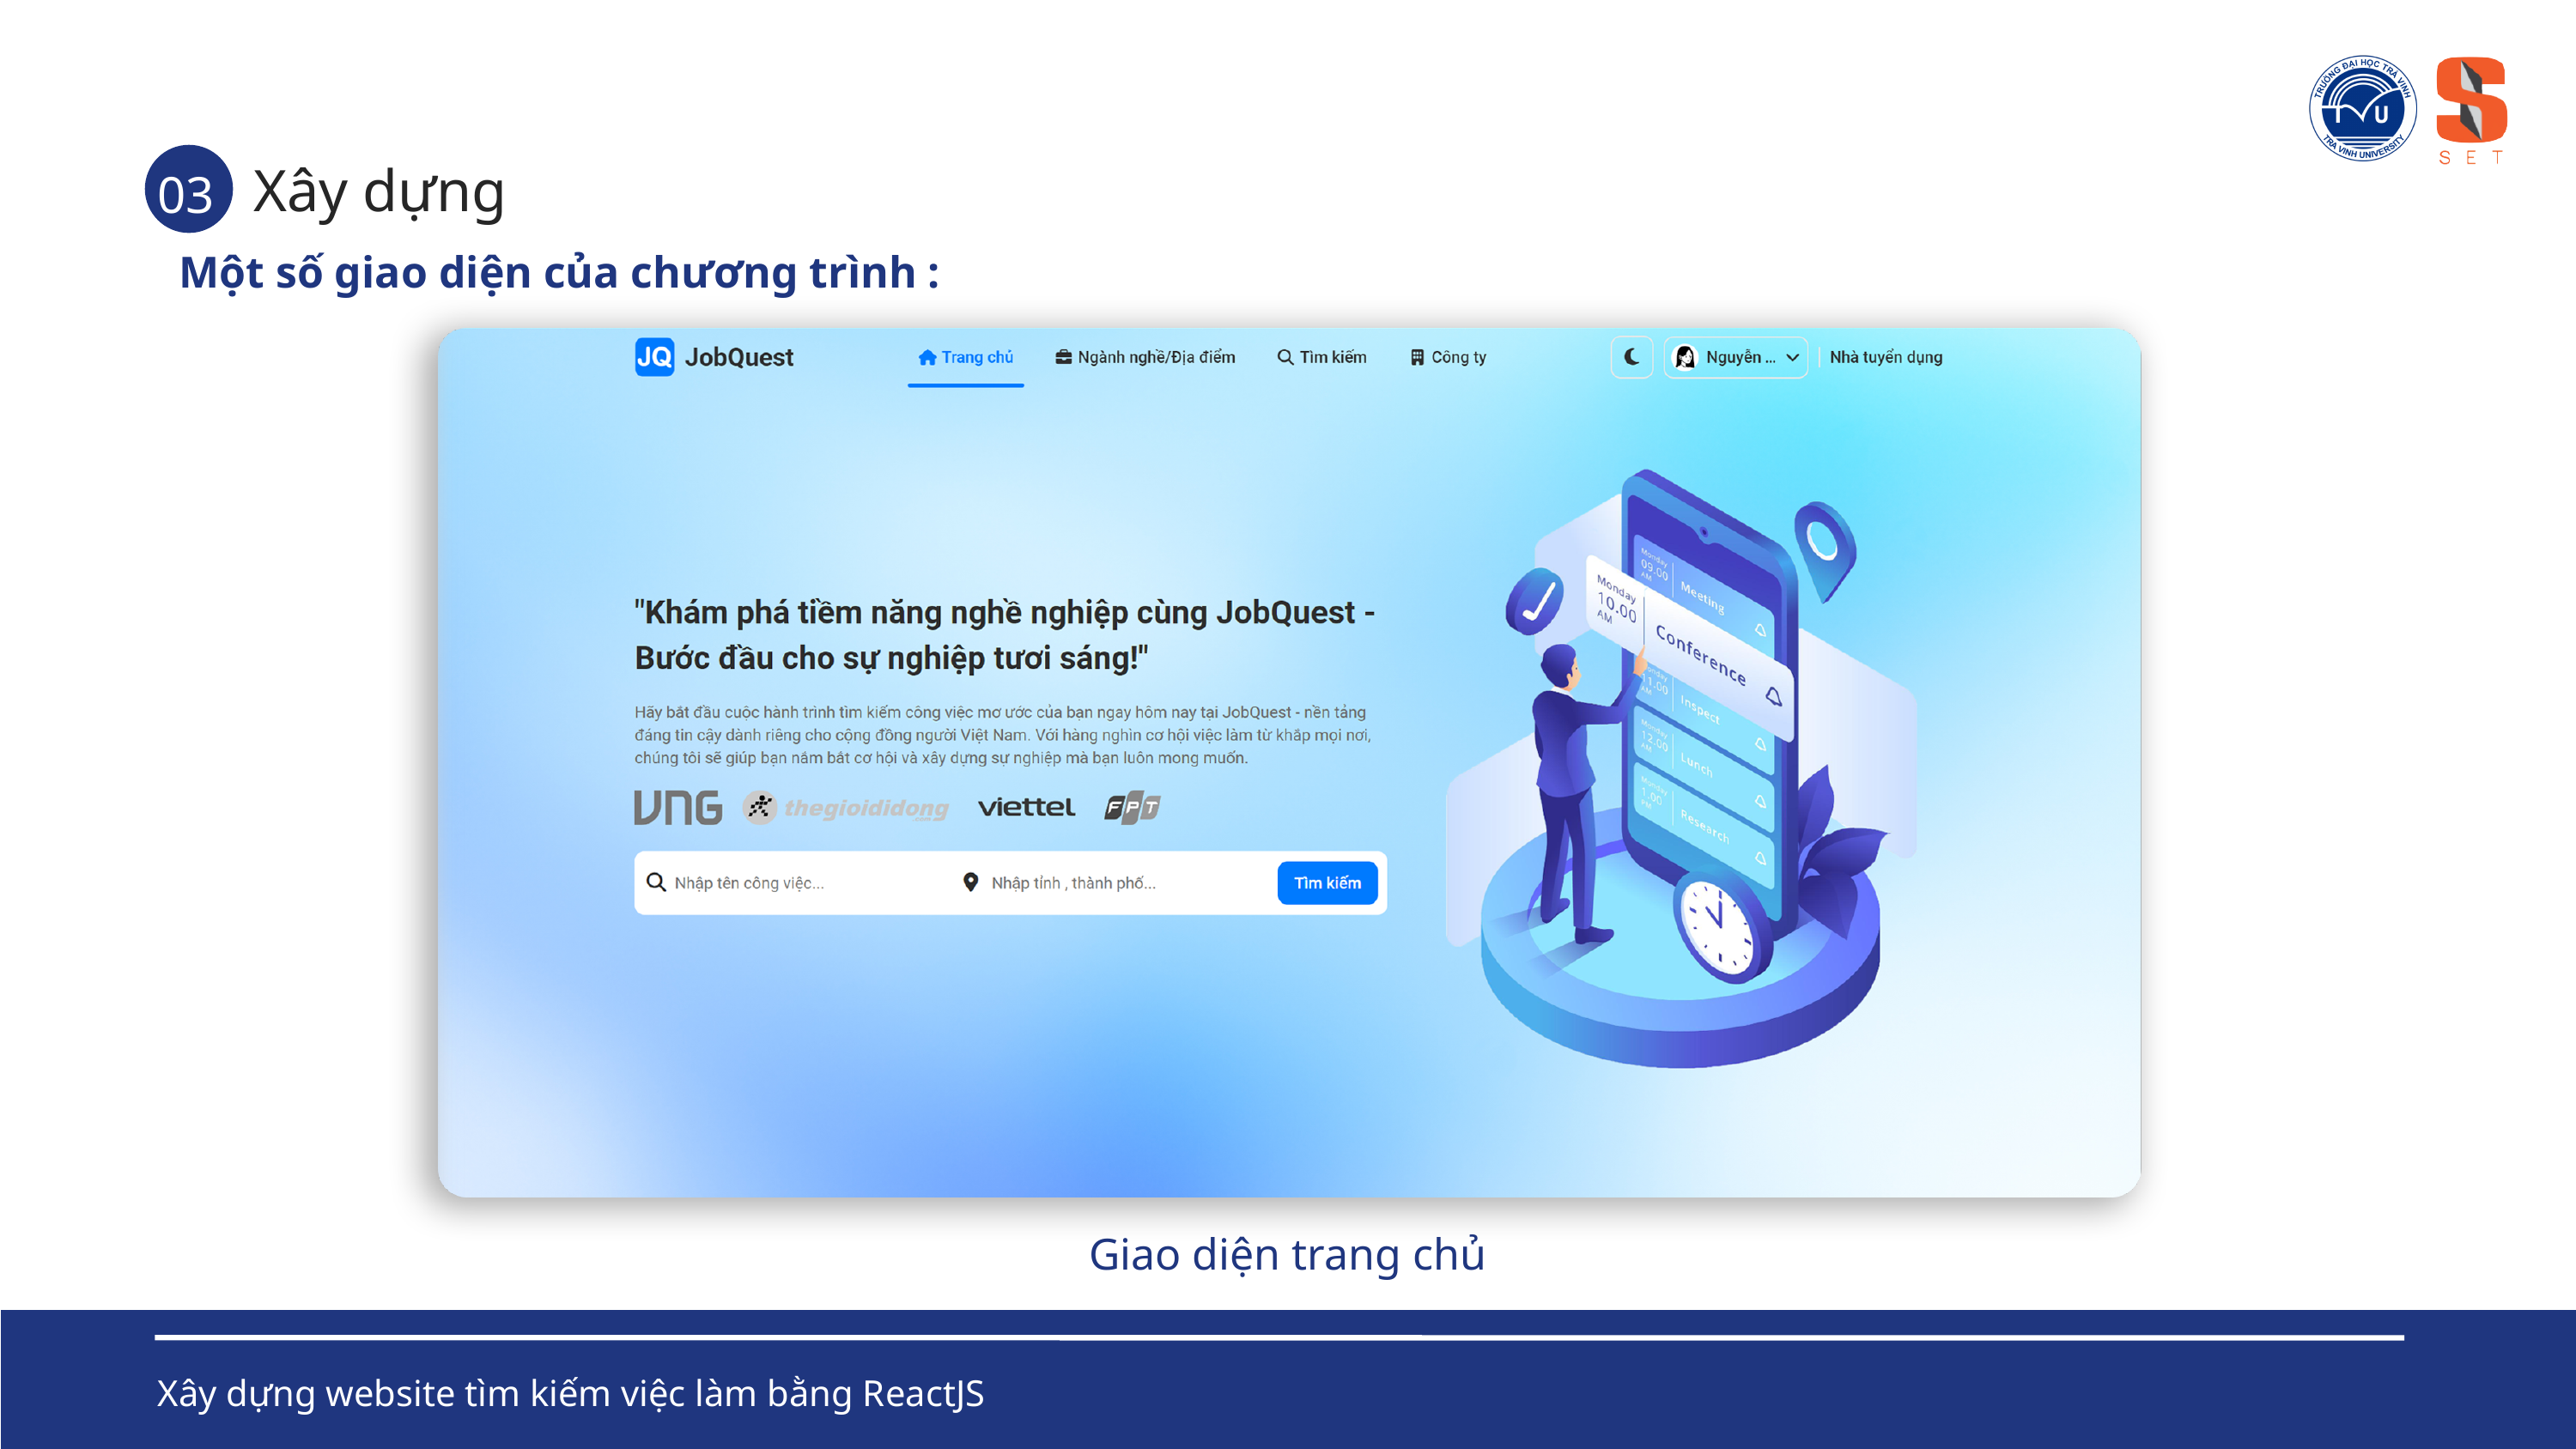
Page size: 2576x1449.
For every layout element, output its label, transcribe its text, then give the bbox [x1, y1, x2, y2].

text_box Giao diện trang chủ [1043, 1259, 1533, 1286]
text_box Một số giao diện của chương trình : [166, 239, 965, 304]
picture [380, 295, 2196, 1253]
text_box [2307, 53, 2523, 165]
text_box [0, 1309, 2576, 1449]
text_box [144, 144, 901, 233]
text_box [155, 1337, 2405, 1410]
